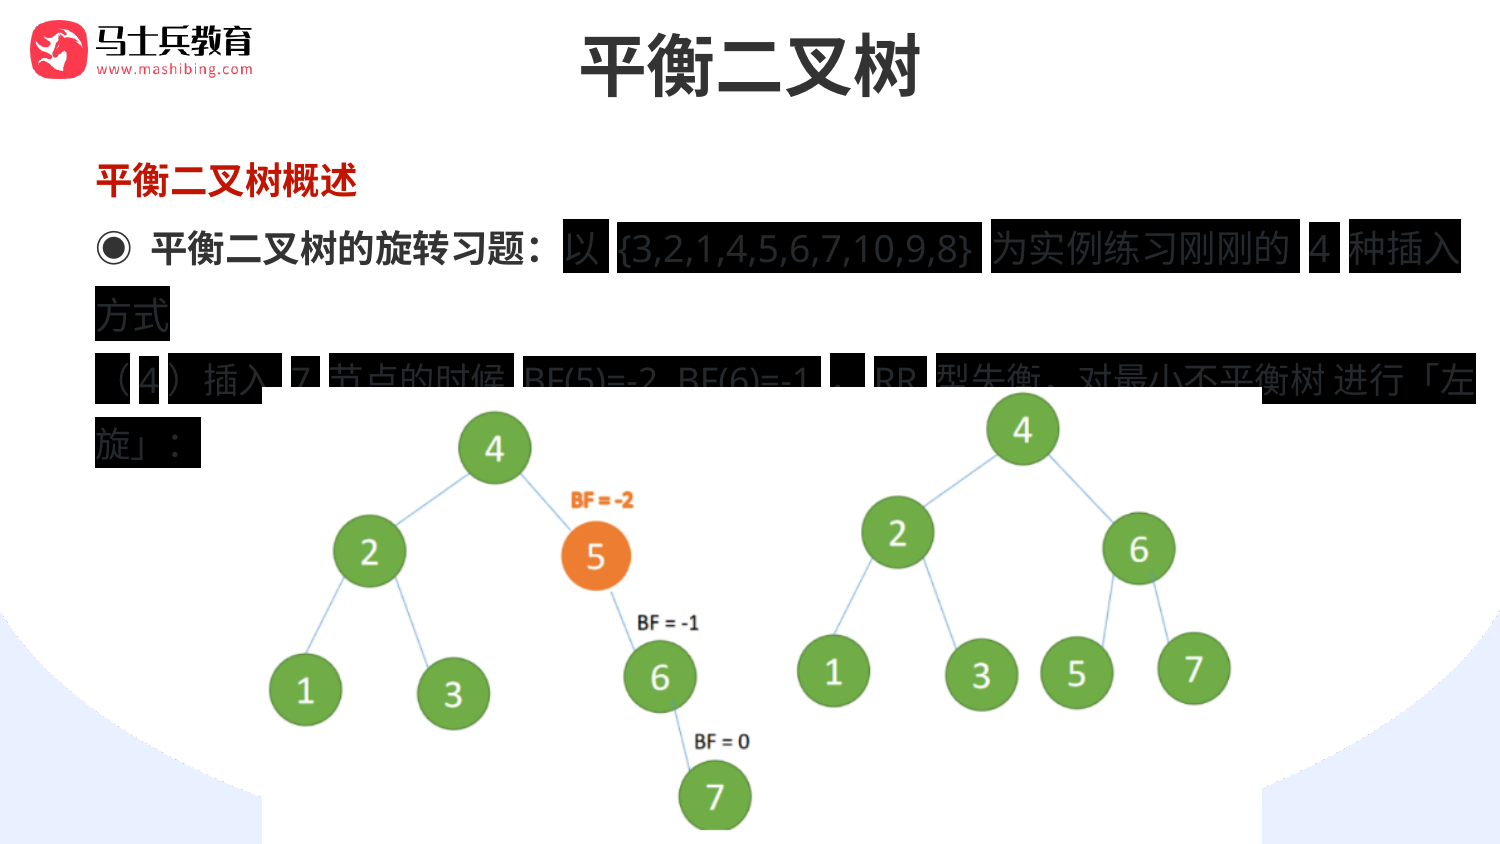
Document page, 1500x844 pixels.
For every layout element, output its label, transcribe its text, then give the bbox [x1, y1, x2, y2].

text_box 平衡二叉树 [403, 0, 1097, 128]
picture [30, 20, 252, 79]
picture [0, 387, 1500, 844]
text_box 平衡二叉树概述 ◉ 平衡二叉树的旋转习题：以 {3,2,1,4,5,6,7,10,9,8} 为实例练习刚刚的 4 种插入方式 （4）插入 7 节点的时候 BF(5)=-2, BF(6)=-1 ，RR 型失衡，对最小不平衡树 进行「左旋」： [80, 128, 1500, 610]
